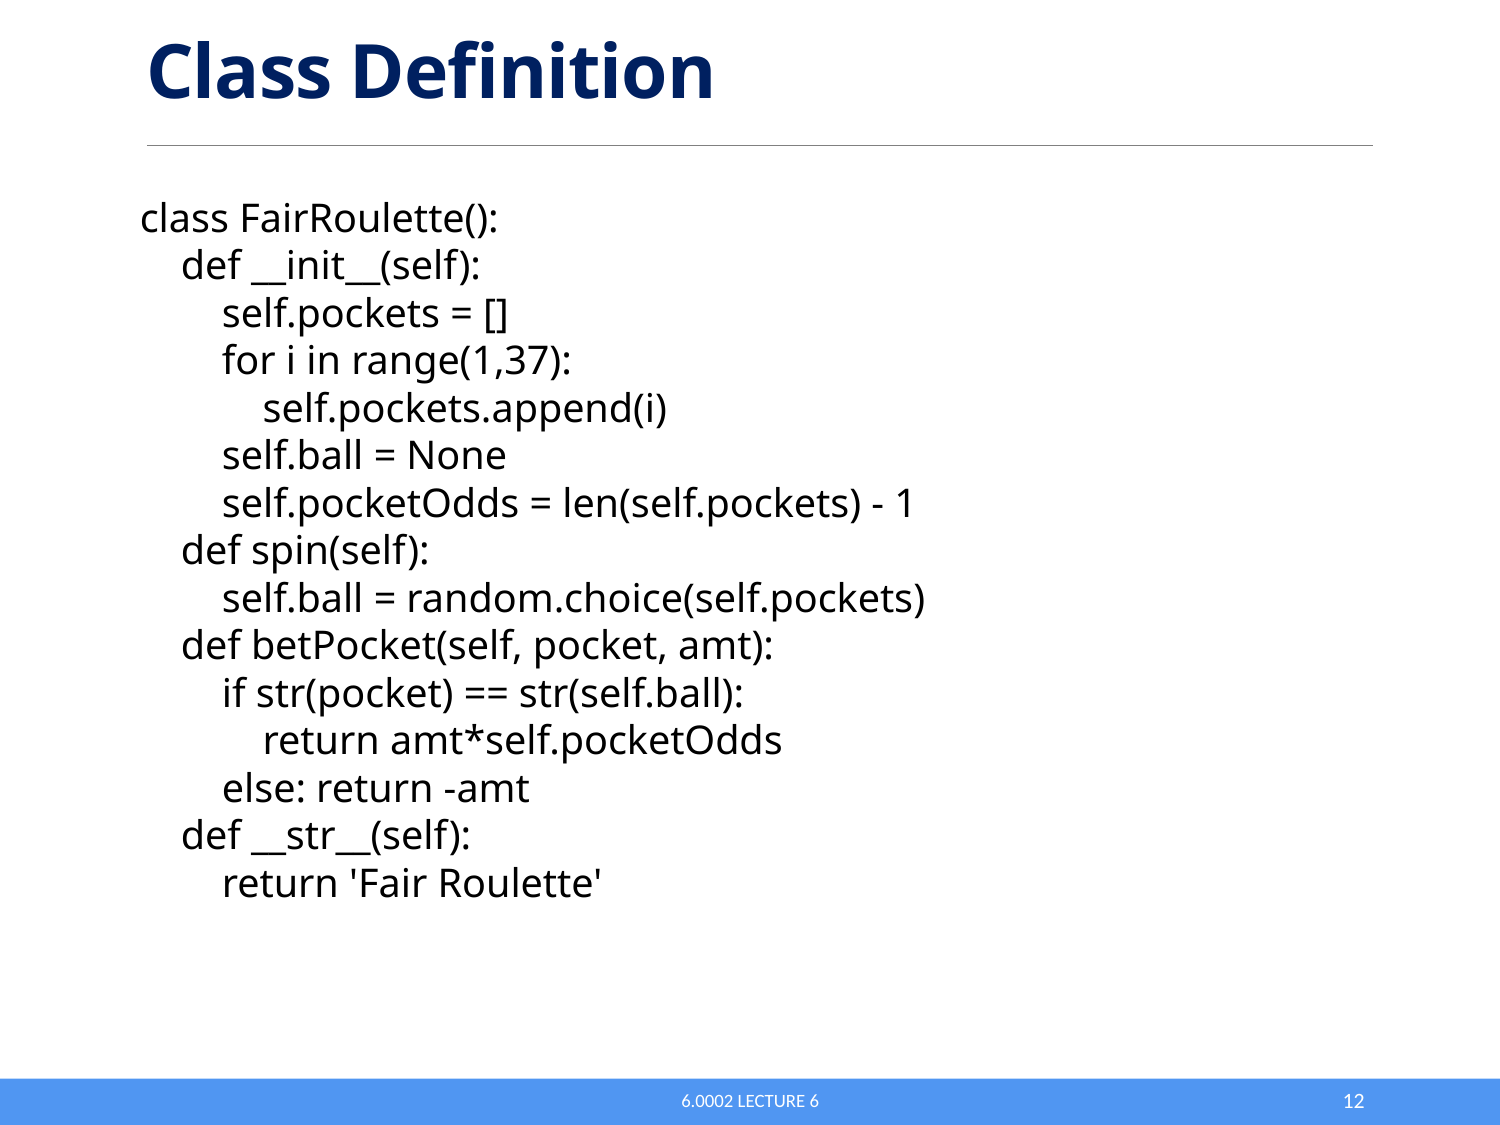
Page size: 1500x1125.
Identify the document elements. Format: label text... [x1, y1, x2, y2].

text_box class FairRoulette(): def __init__(self): self.pockets = [] for i in range(1,37): self.pockets.append(i) self.ball = None self.pocketOdds = len(self.pockets) - 1 def spin(self): self.ball = random.choice(self.pockets) def betPocket(self, pocket, amt): if str(pocket) == str(self.ball): return amt*self.pocketOdds else: return -amt def __str__(self): return 'Fair Roulette' [125, 185, 1500, 913]
title Class Definition [131, 42, 1369, 122]
slide_number 12 [1218, 1069, 1380, 1125]
footer 6.0002 Lecture 6 [453, 1069, 1047, 1125]
